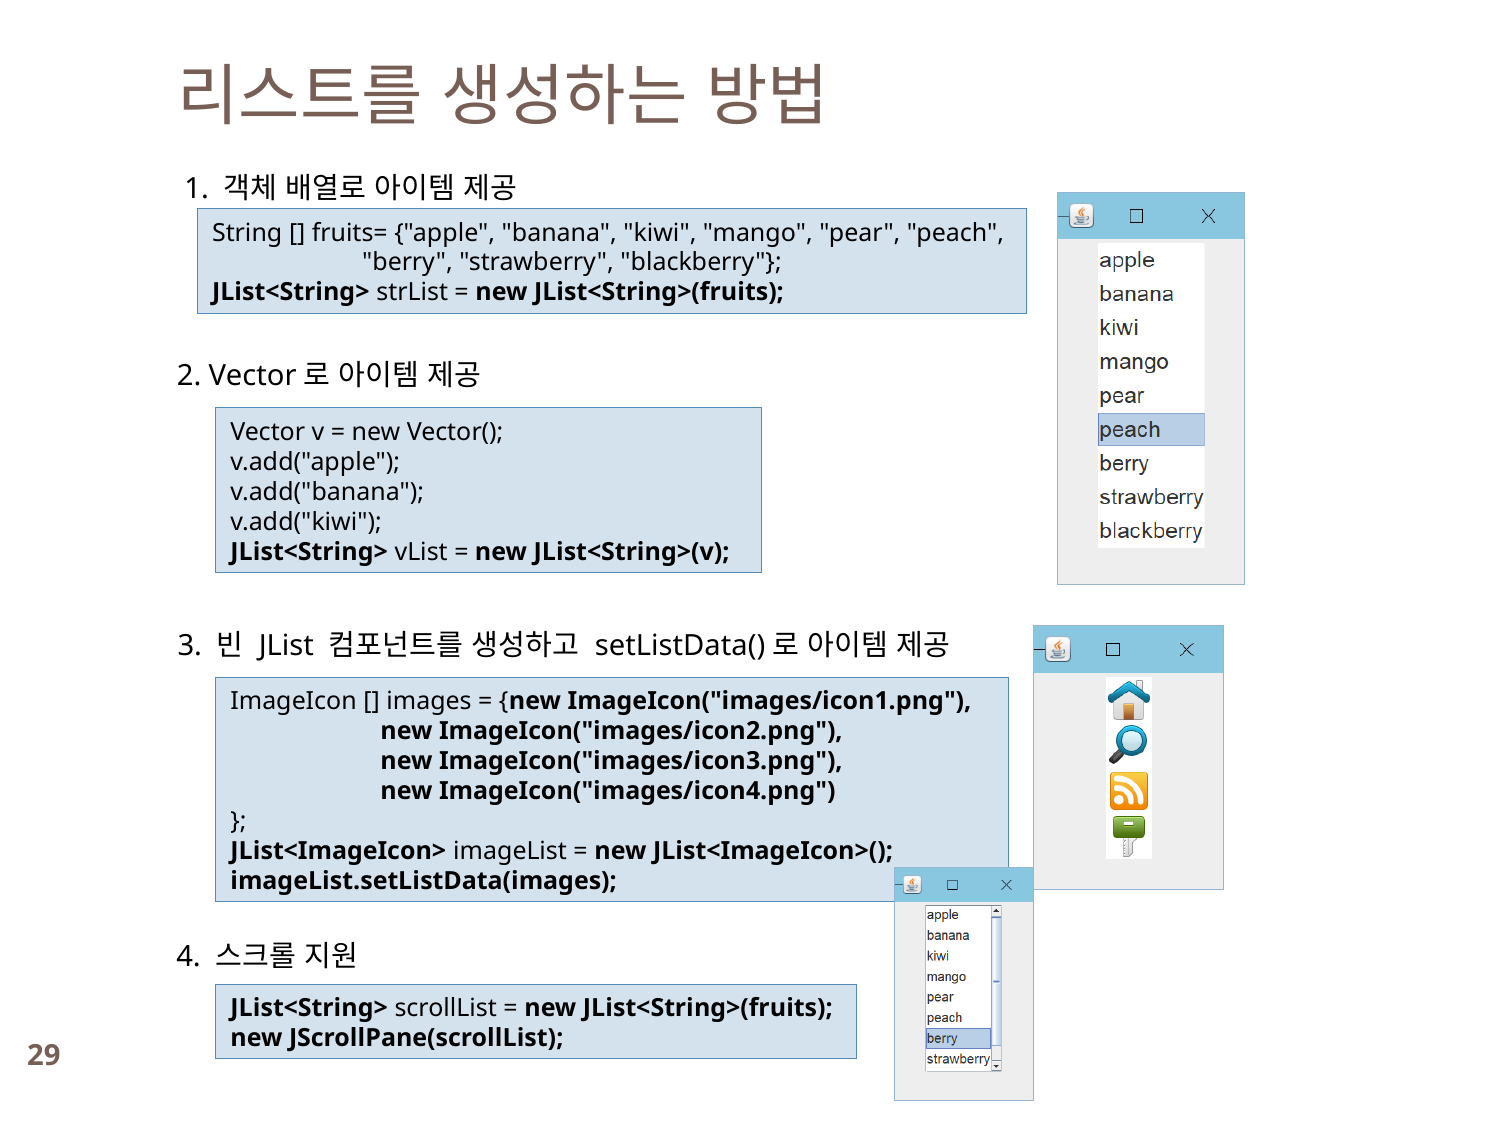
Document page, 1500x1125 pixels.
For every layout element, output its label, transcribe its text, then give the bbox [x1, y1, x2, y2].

text_box ImageIcon [] images = {new ImageIcon("images/icon1.png"), new ImageIcon("images/icon2.png"), new ImageIcon("images/icon3.png"), new ImageIcon("images/icon4.png") }; JList<ImageIcon> imageList = new JList<ImageIcon>(); imageList.setListData(images); [215, 677, 1009, 902]
slide_number 29 [0, 1025, 88, 1088]
title 리스트를 생성하는 방법 [162, 37, 1500, 149]
text_box 1. 객체 배열로 아이템 제공 [169, 161, 534, 212]
text_box Vector v = new Vector(); v.add("apple"); v.add("banana"); v.add("kiwi"); JList<String> vList = new JList<String>(v); [215, 407, 762, 573]
text_box 4. 스크롤 지원 [161, 929, 374, 980]
picture [894, 625, 1224, 1101]
text_box String [] fruits= {"apple", "banana", "kiwi", "mango", "pear", "peach", "berry", "strawberry", "blackberry"}; JList<String> strList = new JList<String>(fruits); [197, 208, 1027, 314]
text_box 3. 빈 JList 컴포넌트를 생성하고 setListData()로 아이템 제공 [162, 618, 966, 669]
text_box 2. Vector로 아이템 제공 [162, 349, 498, 399]
picture [1056, 192, 1245, 585]
text_box JList<String> scrollList = new JList<String>(fruits); new JScrollPane(scrollList); [215, 984, 857, 1059]
